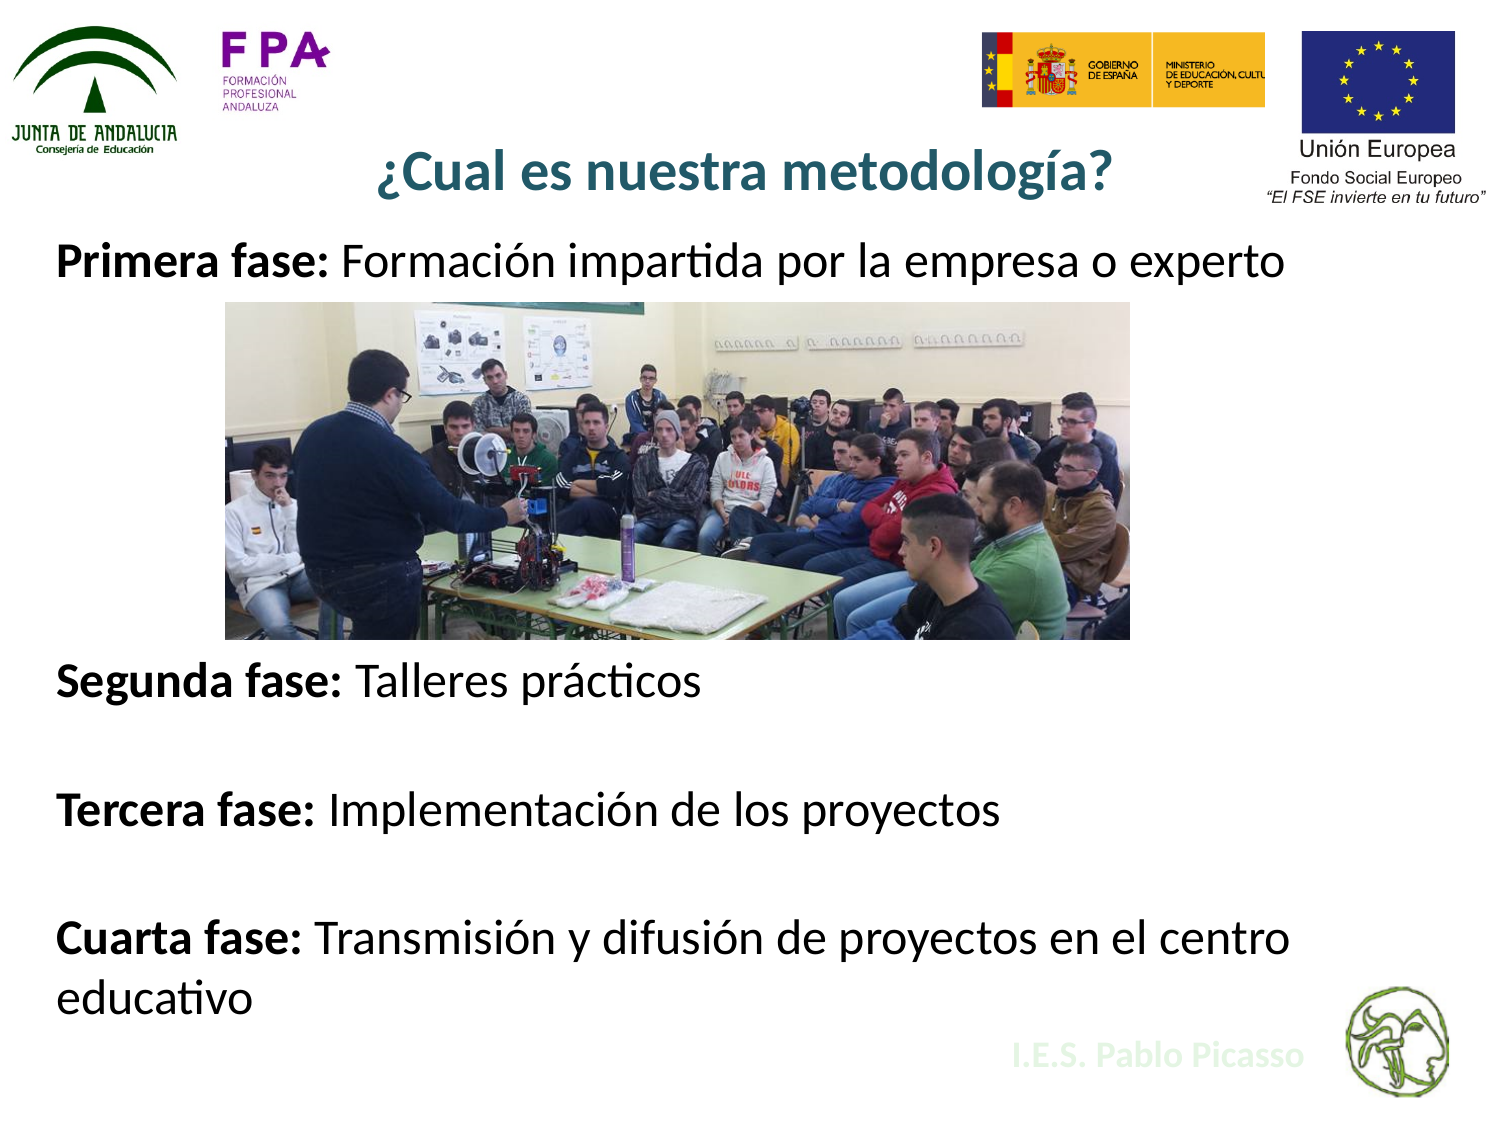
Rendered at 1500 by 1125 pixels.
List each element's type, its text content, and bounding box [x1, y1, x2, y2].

picture [225, 302, 1130, 641]
list Primera fase: Formación impartida por la empresa o experto Segunda fase: Talleres prácticos Tercera fase: Implementación de los proyectos Cuarta fase: Transmisión y difusión de proyectos en el centro educativo [41, 219, 1471, 1094]
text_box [5, 1, 1487, 204]
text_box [996, 980, 1461, 1102]
